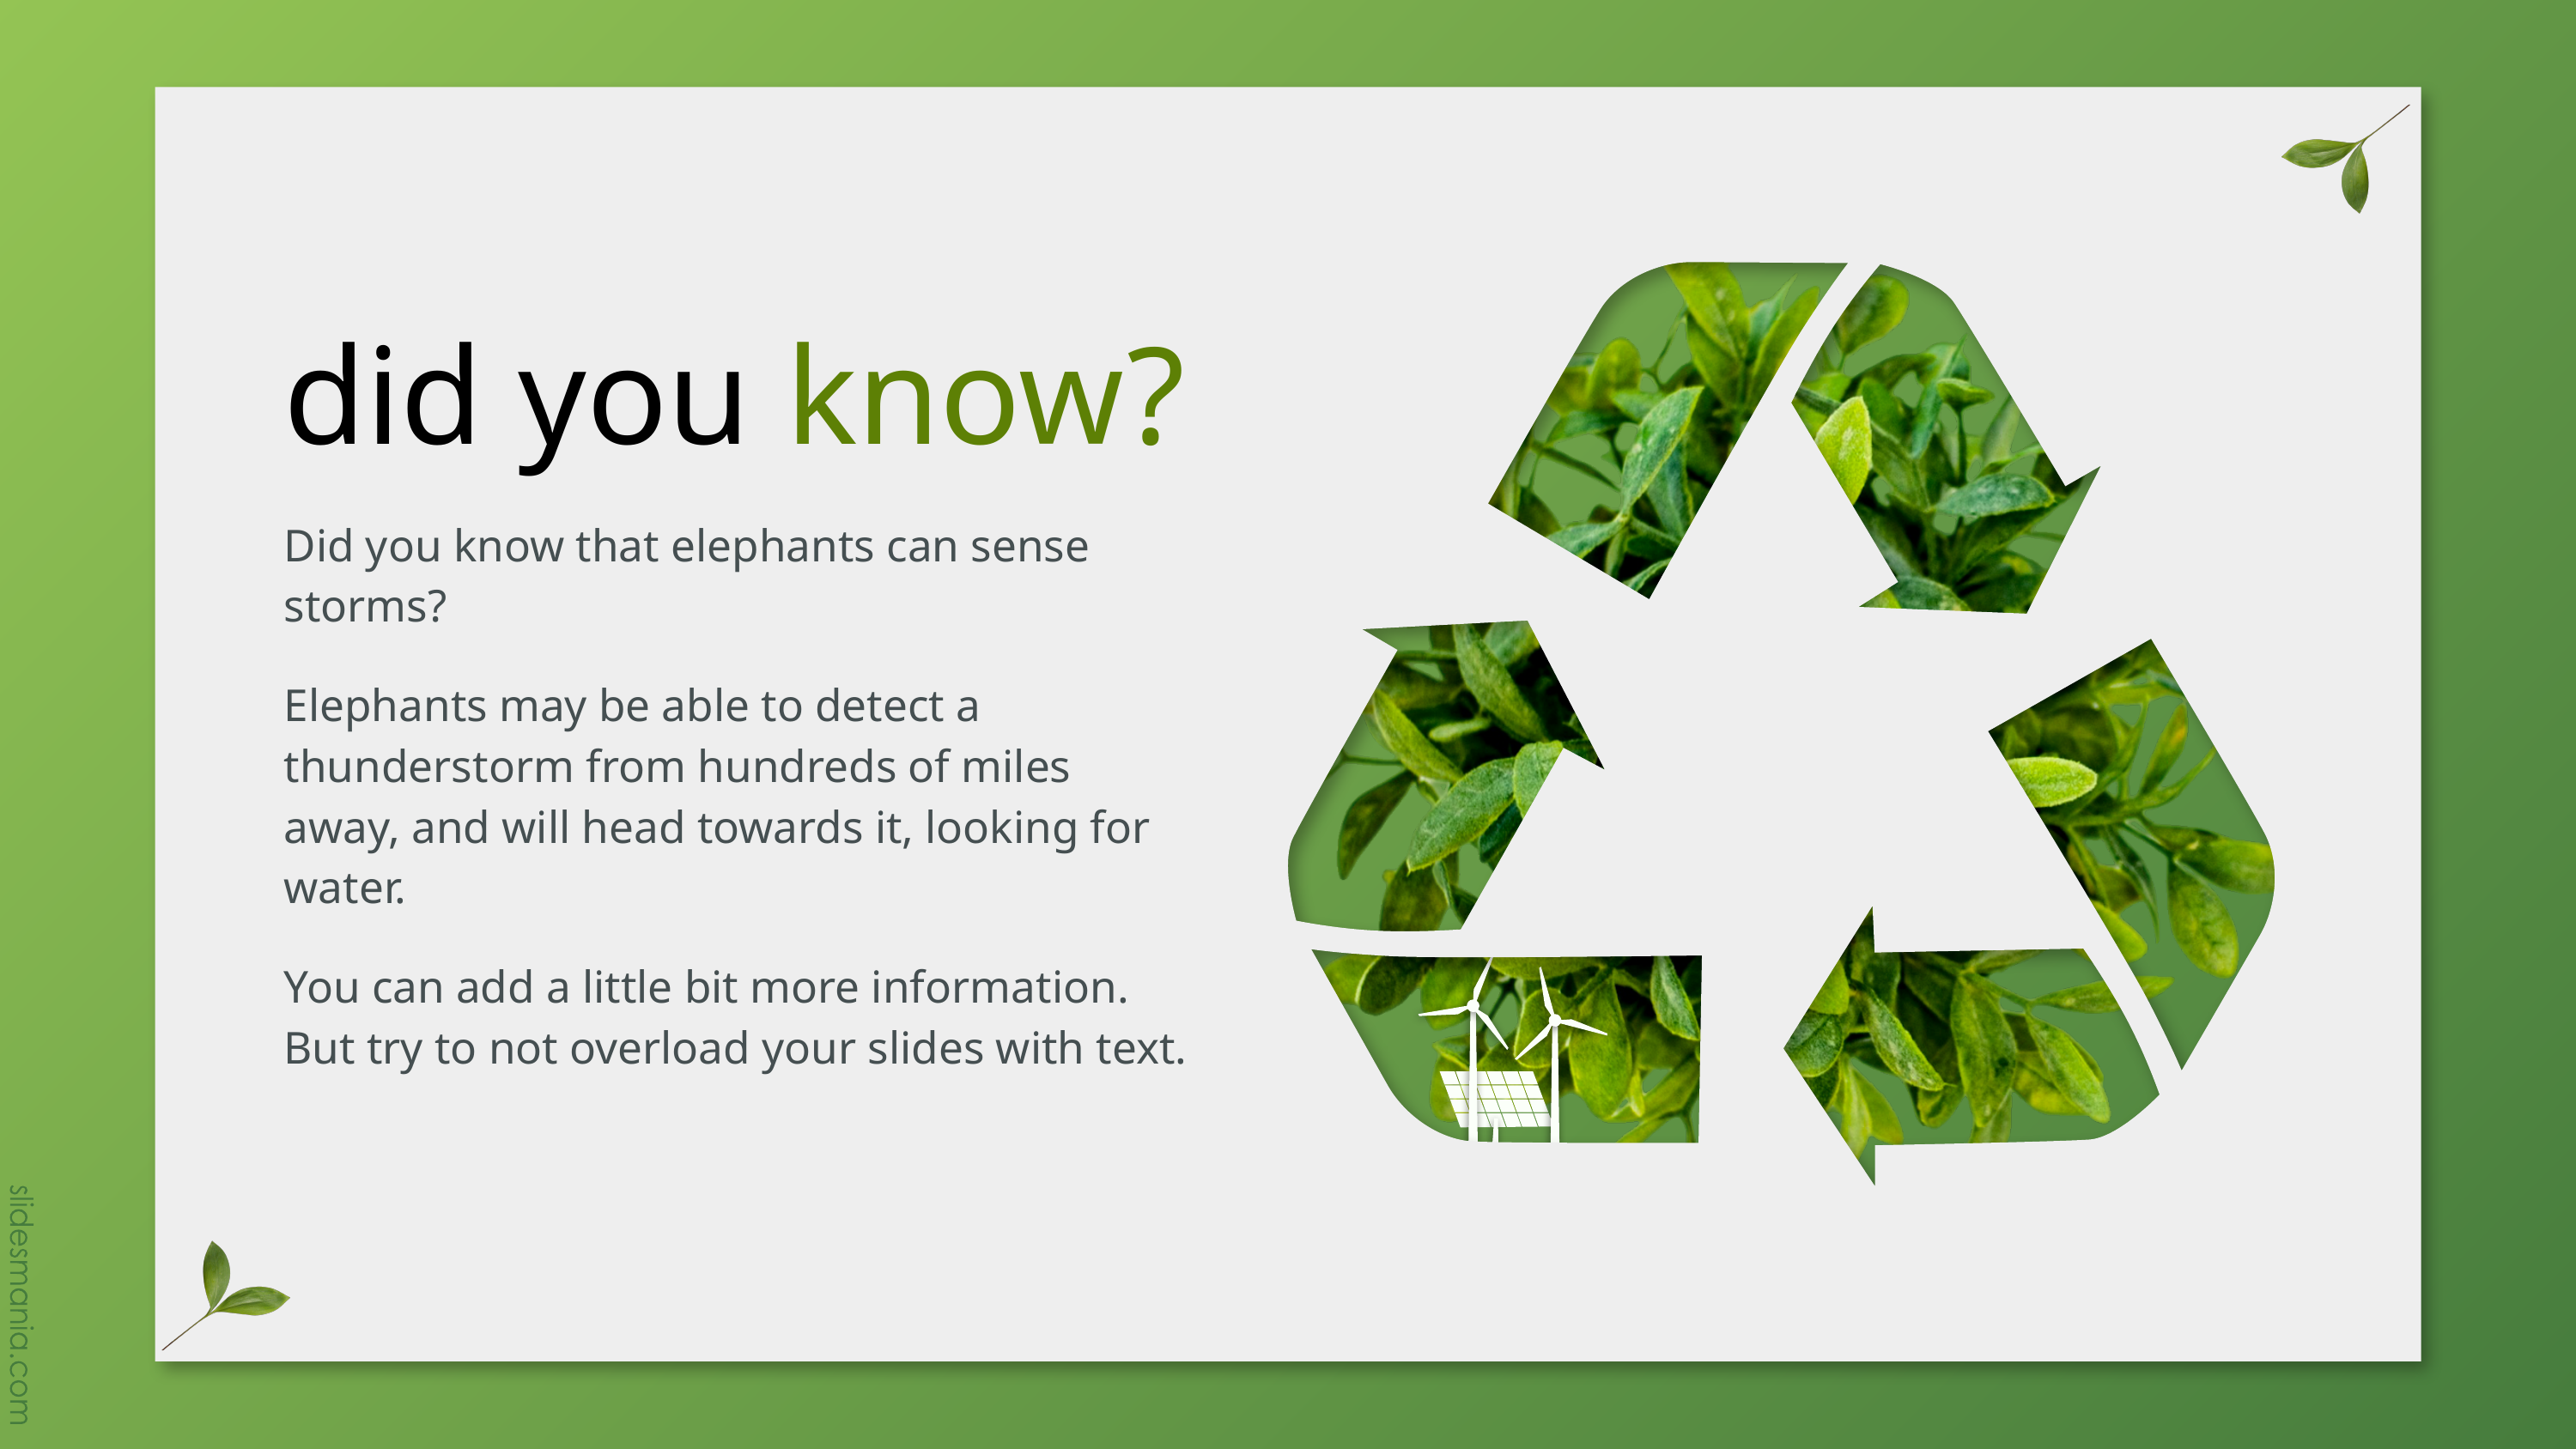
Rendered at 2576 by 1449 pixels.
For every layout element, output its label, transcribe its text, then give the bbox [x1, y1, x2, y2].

list Did you know that elephants can sense storms? Elephants may be able to detect a thunderstorm from hundreds of miles away, and will head towards it, looking for water. You can add a little bit more information. But try to not overload your slides with text. [258, 483, 1215, 1155]
picture [1792, 265, 2099, 613]
title did you know? [258, 284, 1437, 446]
picture [1313, 950, 1489, 1141]
picture [106, 1202, 318, 1413]
picture [1498, 1127, 1551, 1143]
picture [1476, 956, 1702, 1143]
picture [1478, 1128, 1493, 1142]
picture [1784, 909, 2159, 1184]
picture [1082, 42, 2576, 1407]
picture [1989, 640, 2275, 1069]
picture [1489, 263, 1847, 598]
picture [1288, 621, 1603, 931]
